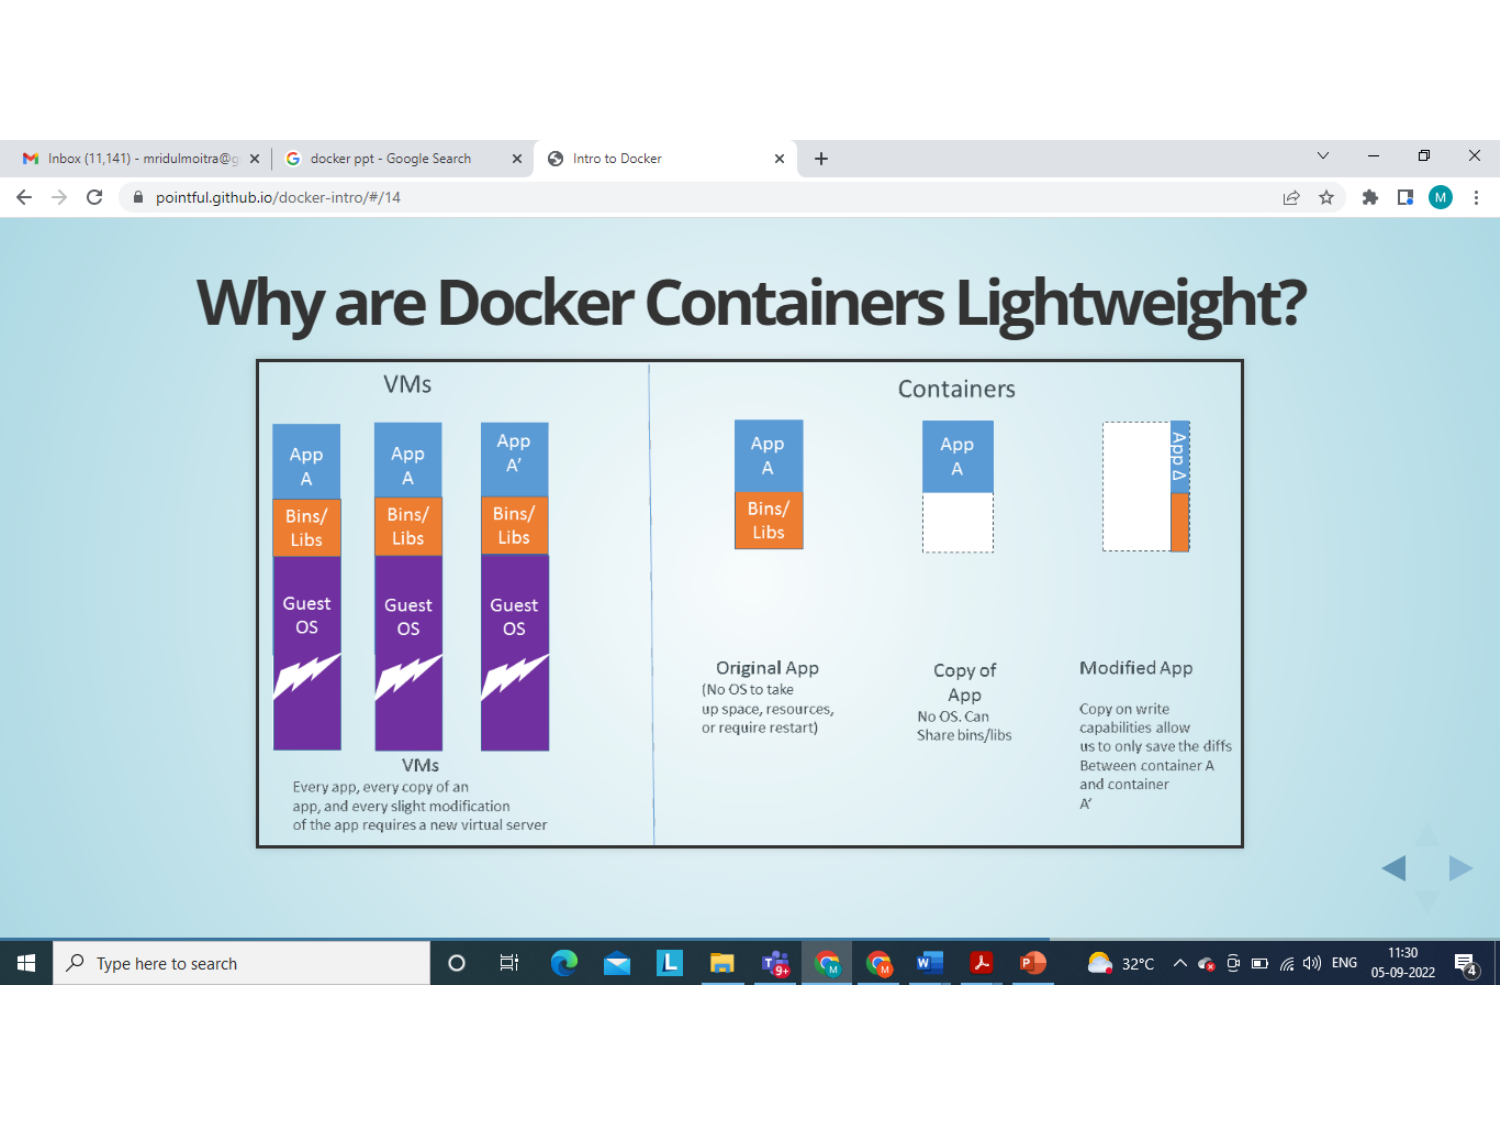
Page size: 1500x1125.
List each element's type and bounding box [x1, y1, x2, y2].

picture [0, 140, 1500, 985]
